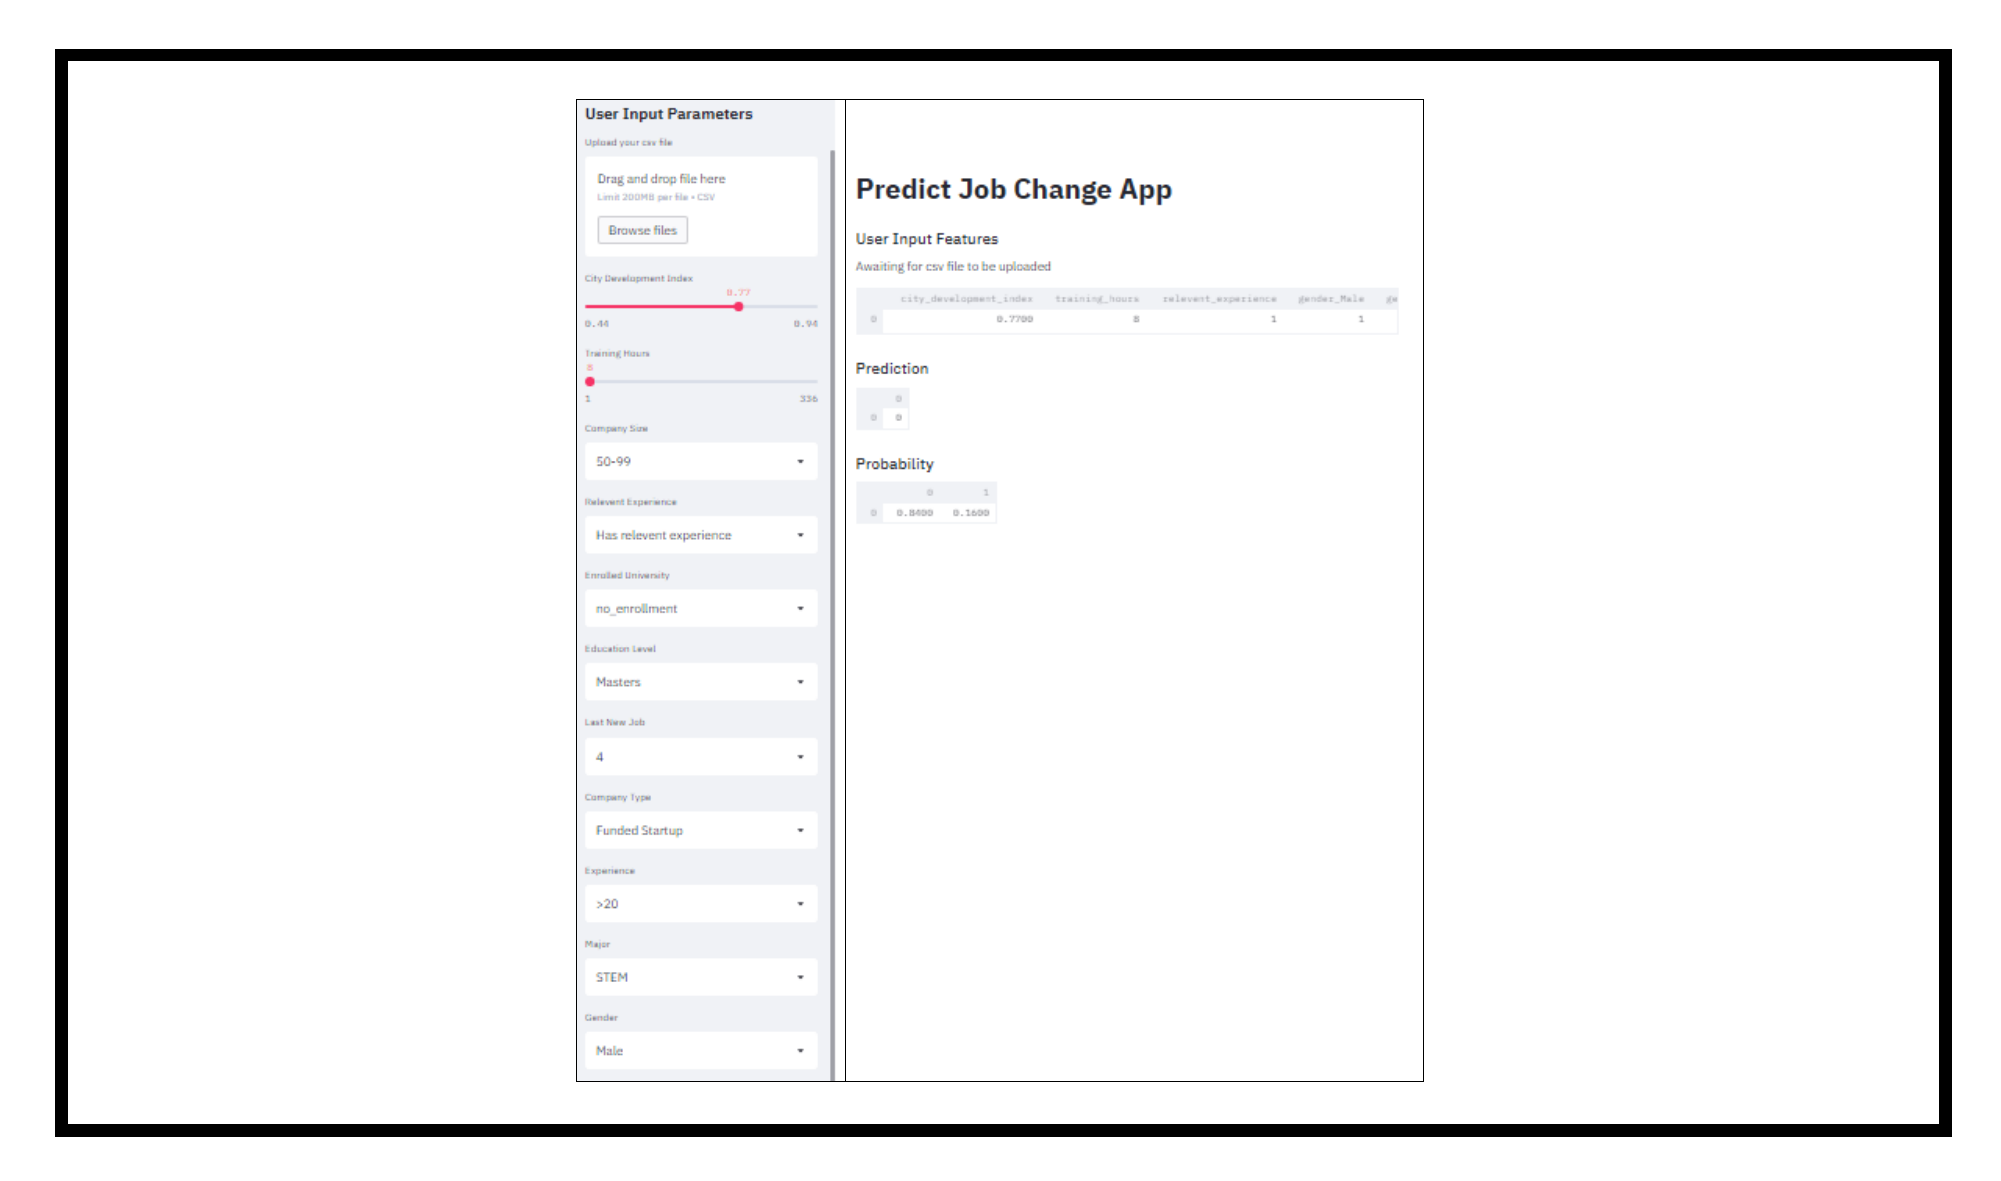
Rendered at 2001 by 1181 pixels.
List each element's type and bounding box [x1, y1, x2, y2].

text_box [576, 99, 1424, 1082]
